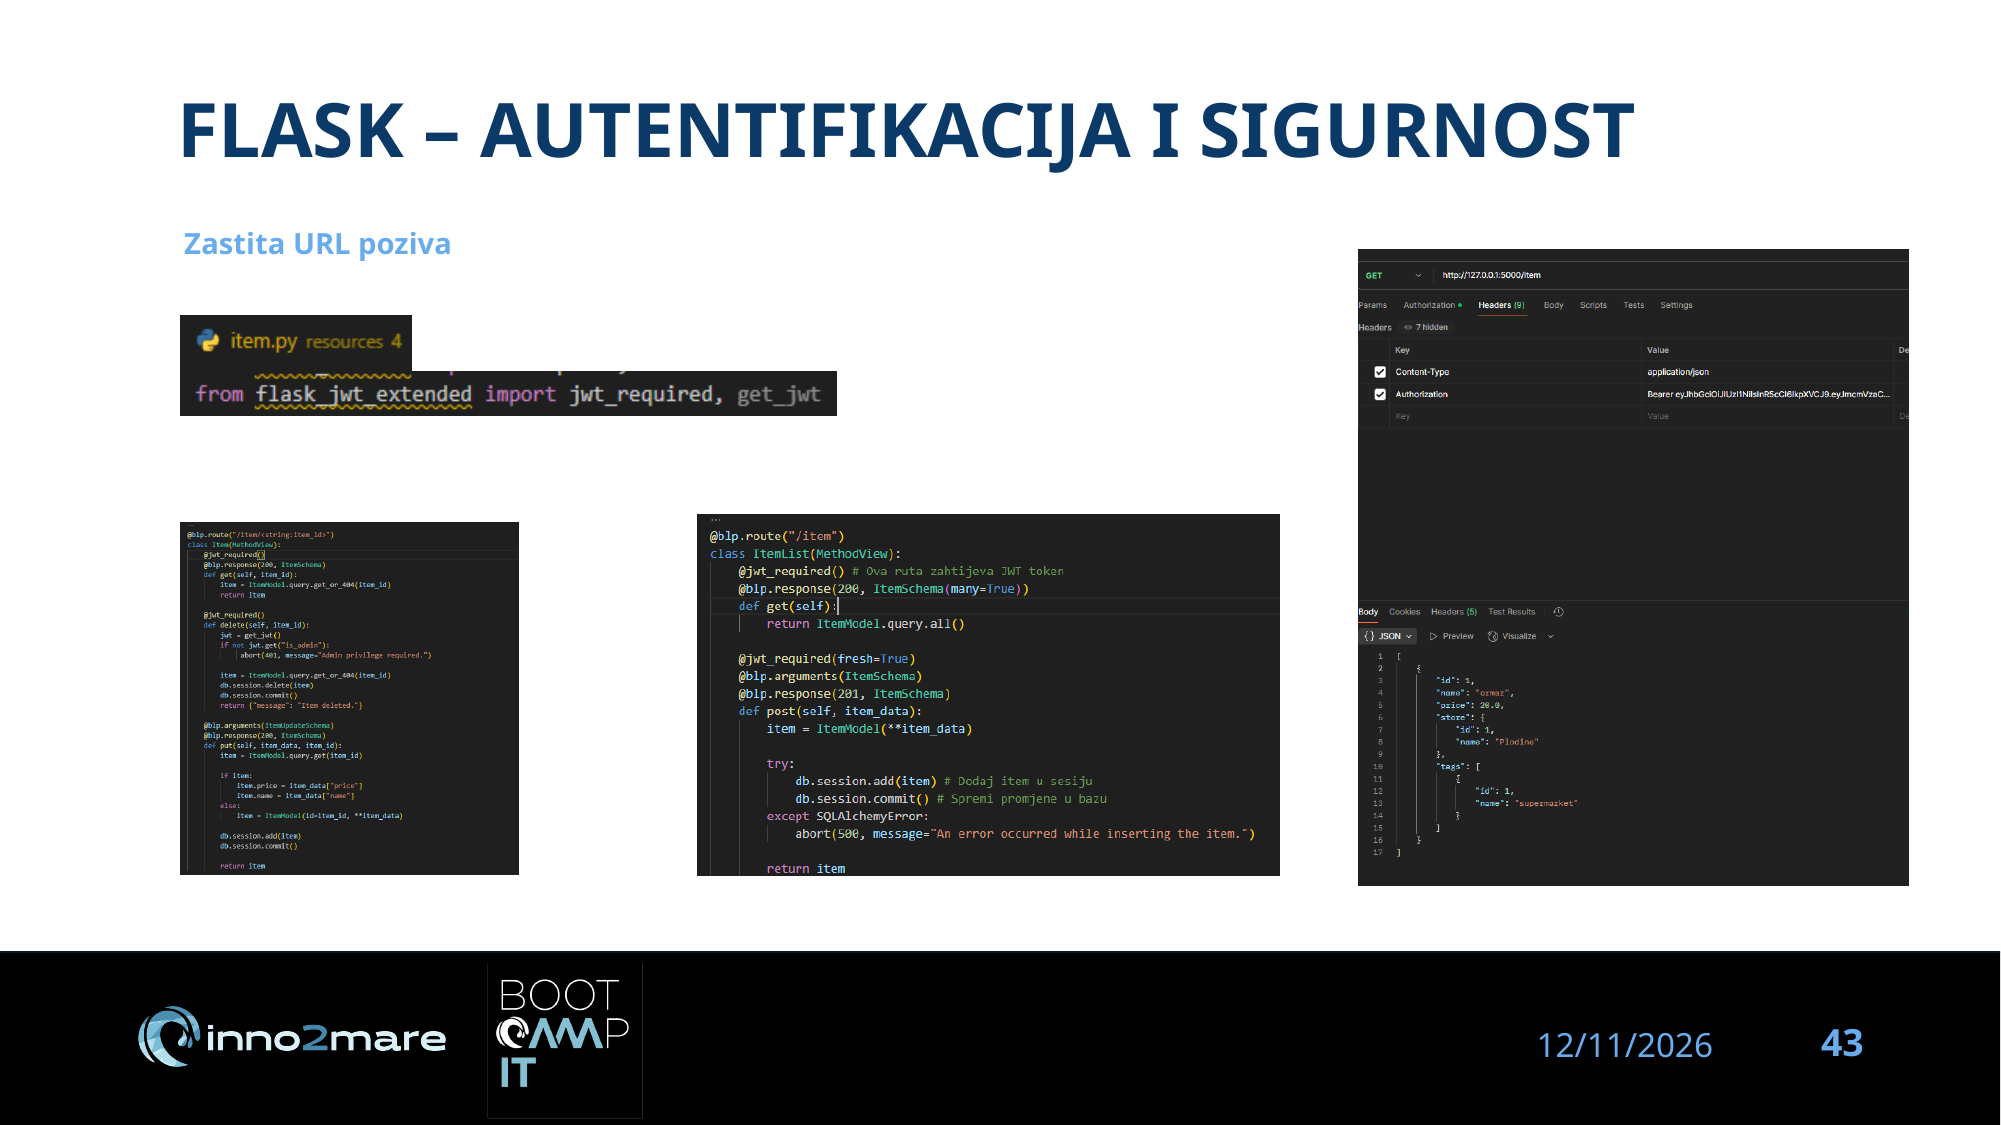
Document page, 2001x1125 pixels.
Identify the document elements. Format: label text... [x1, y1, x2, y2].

picture [696, 514, 1280, 876]
text_box FLASK – Autentifikacija i sigurnost [162, 62, 1888, 203]
picture [138, 957, 690, 1124]
picture [1358, 249, 1909, 886]
text_box Zastita URL poziva [166, 222, 491, 275]
picture [180, 522, 519, 875]
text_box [180, 315, 837, 416]
